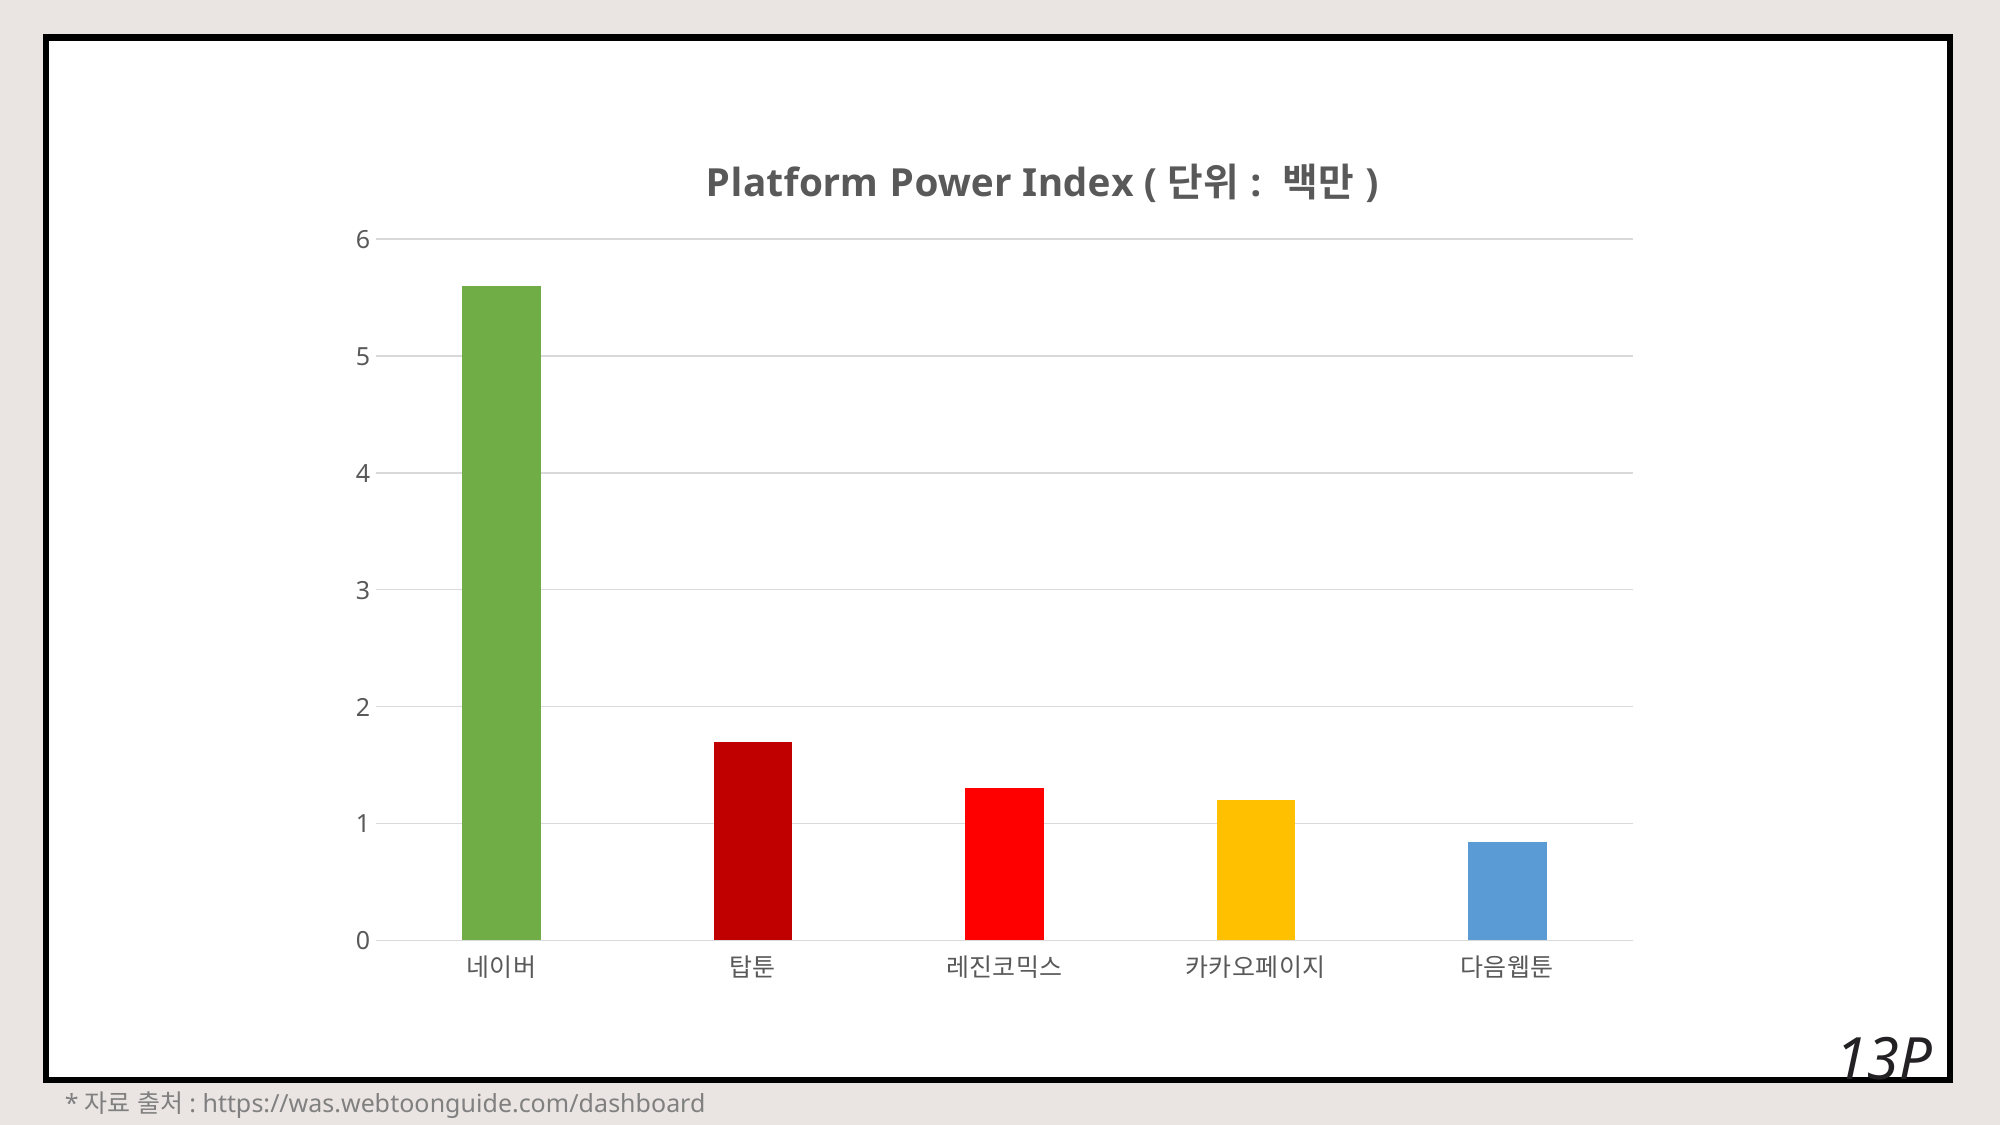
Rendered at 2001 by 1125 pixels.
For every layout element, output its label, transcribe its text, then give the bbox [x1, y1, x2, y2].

text_box [45, 36, 1951, 1081]
chart [333, 117, 1667, 1007]
text_box 13P [1799, 1013, 1967, 1099]
text_box *자료 출처: https://was.webtoonguide.com/dashboard [49, 1080, 868, 1125]
